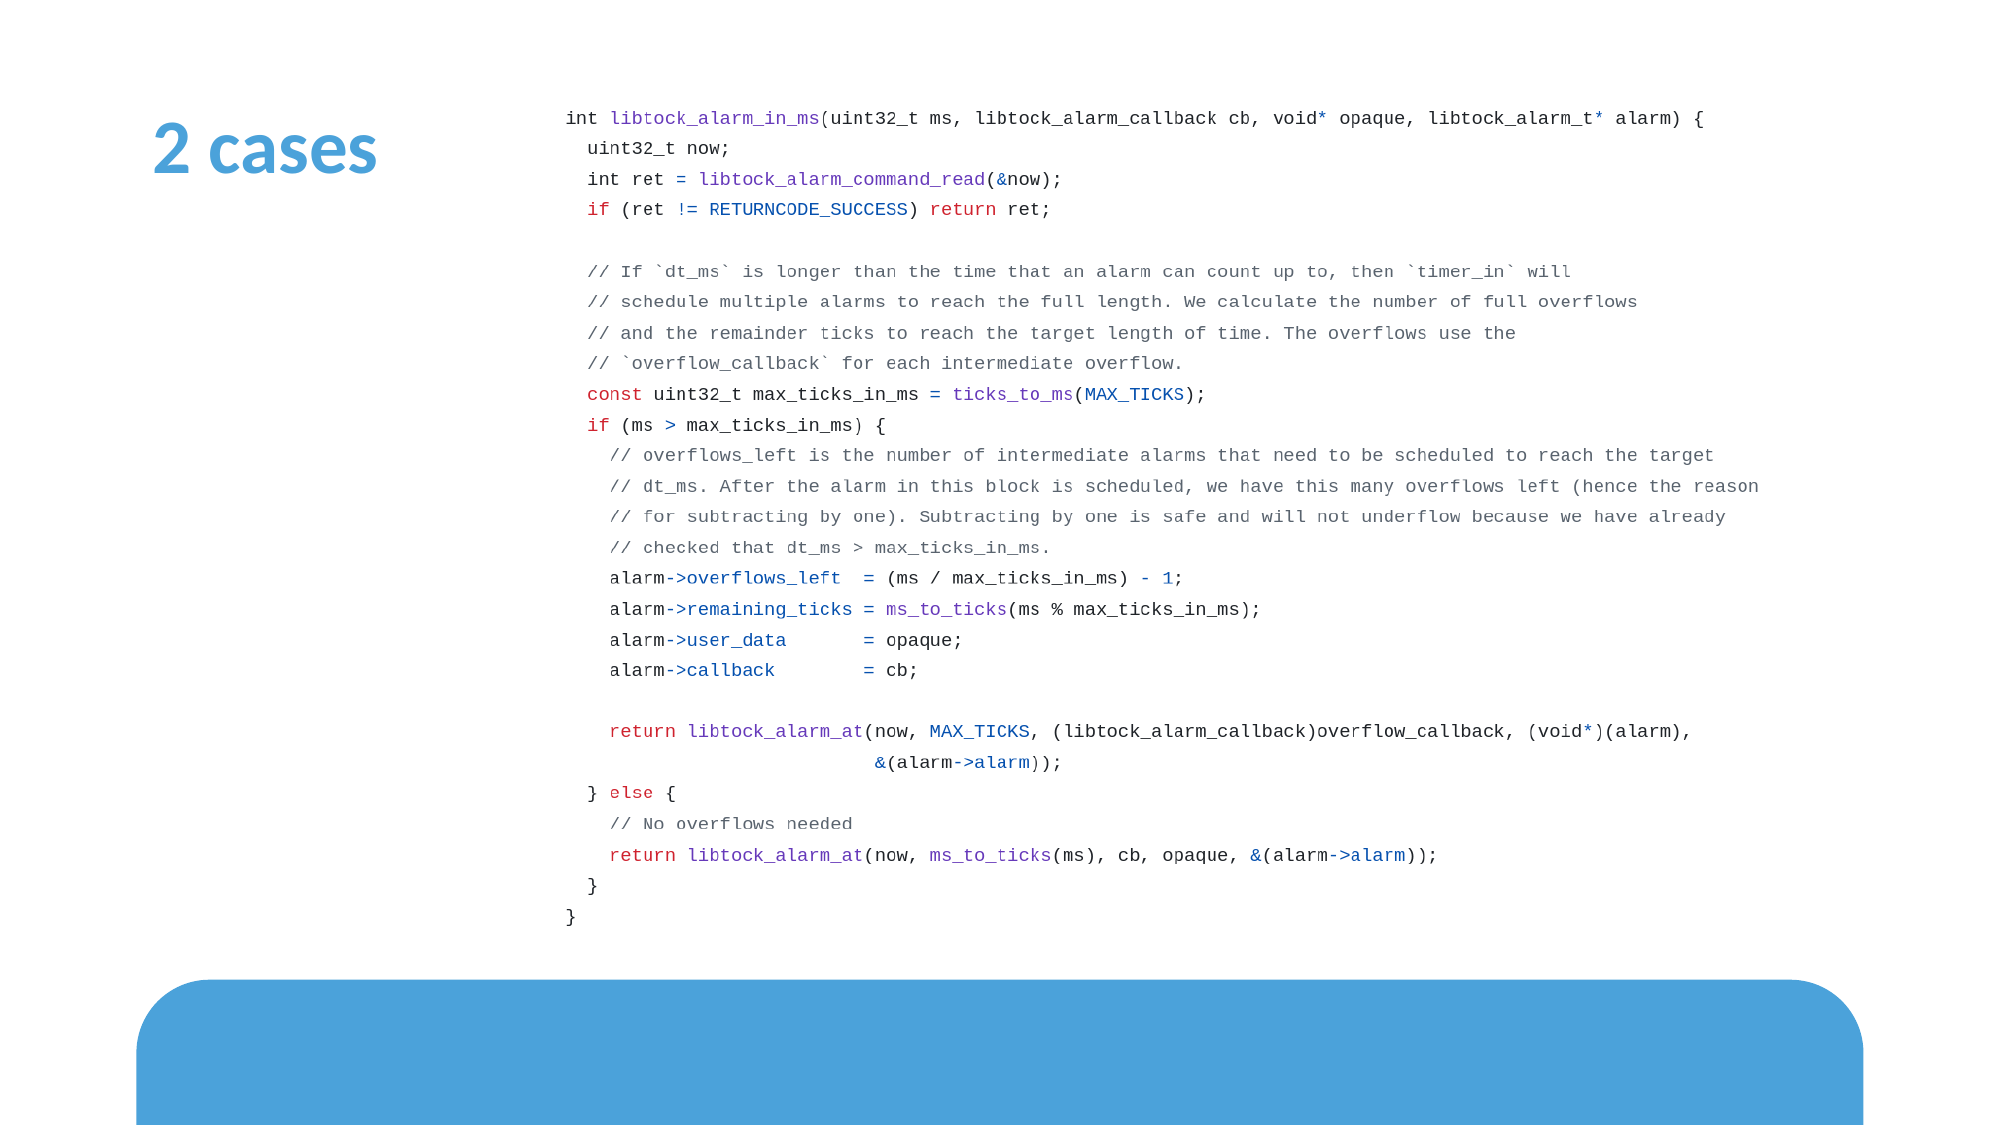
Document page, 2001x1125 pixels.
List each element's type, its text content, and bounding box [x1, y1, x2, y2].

title 2 cases [137, 59, 1863, 238]
picture [541, 95, 1813, 934]
